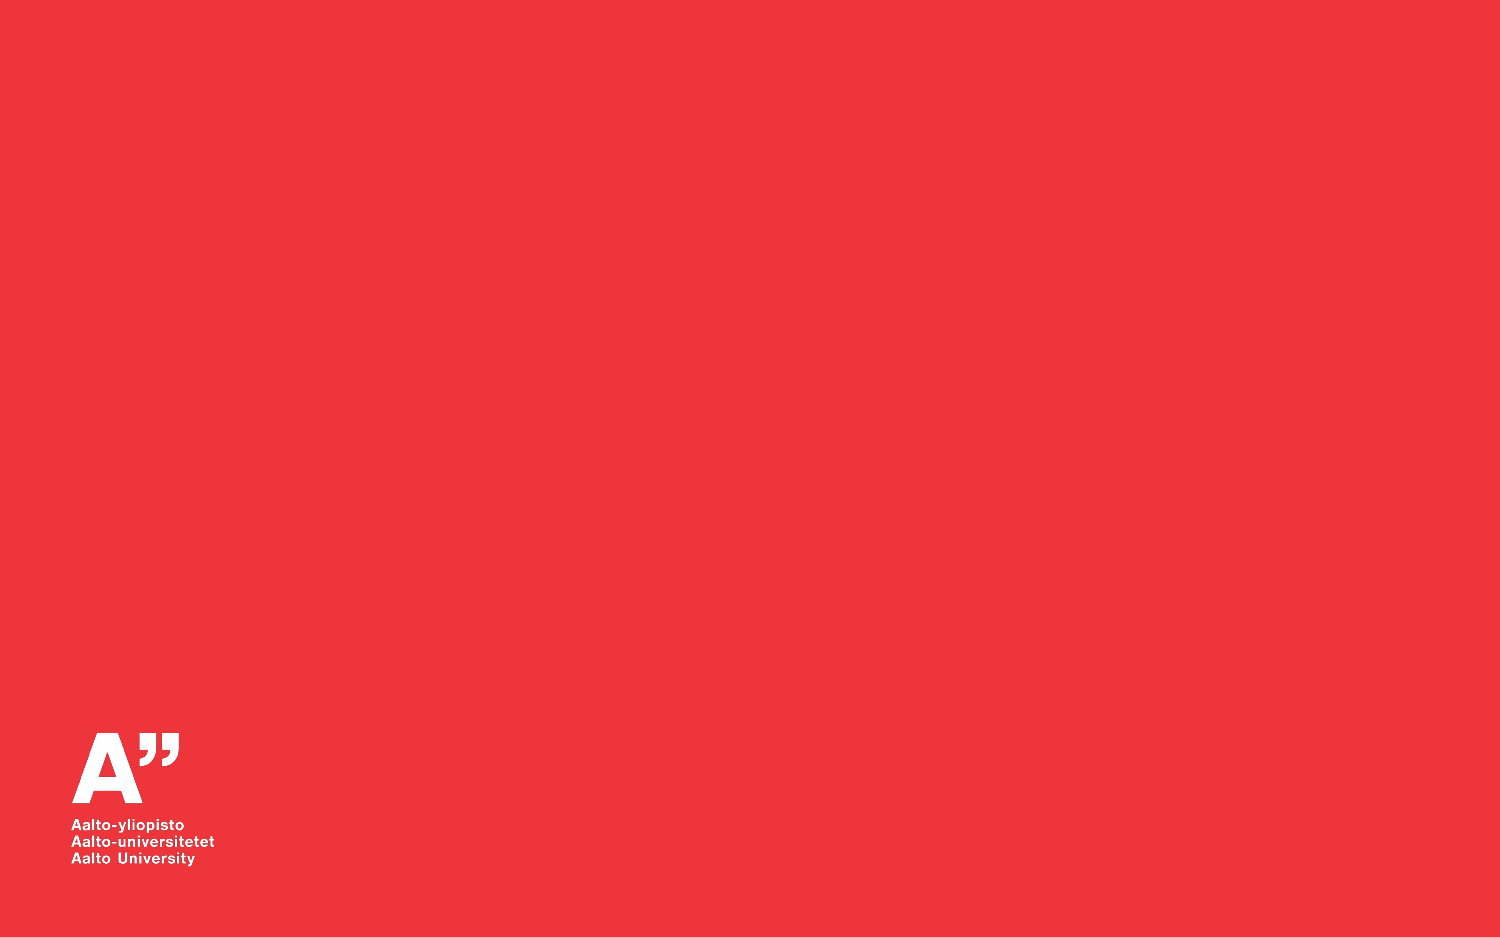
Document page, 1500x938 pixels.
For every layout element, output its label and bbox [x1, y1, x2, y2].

picture [0, 662, 285, 937]
